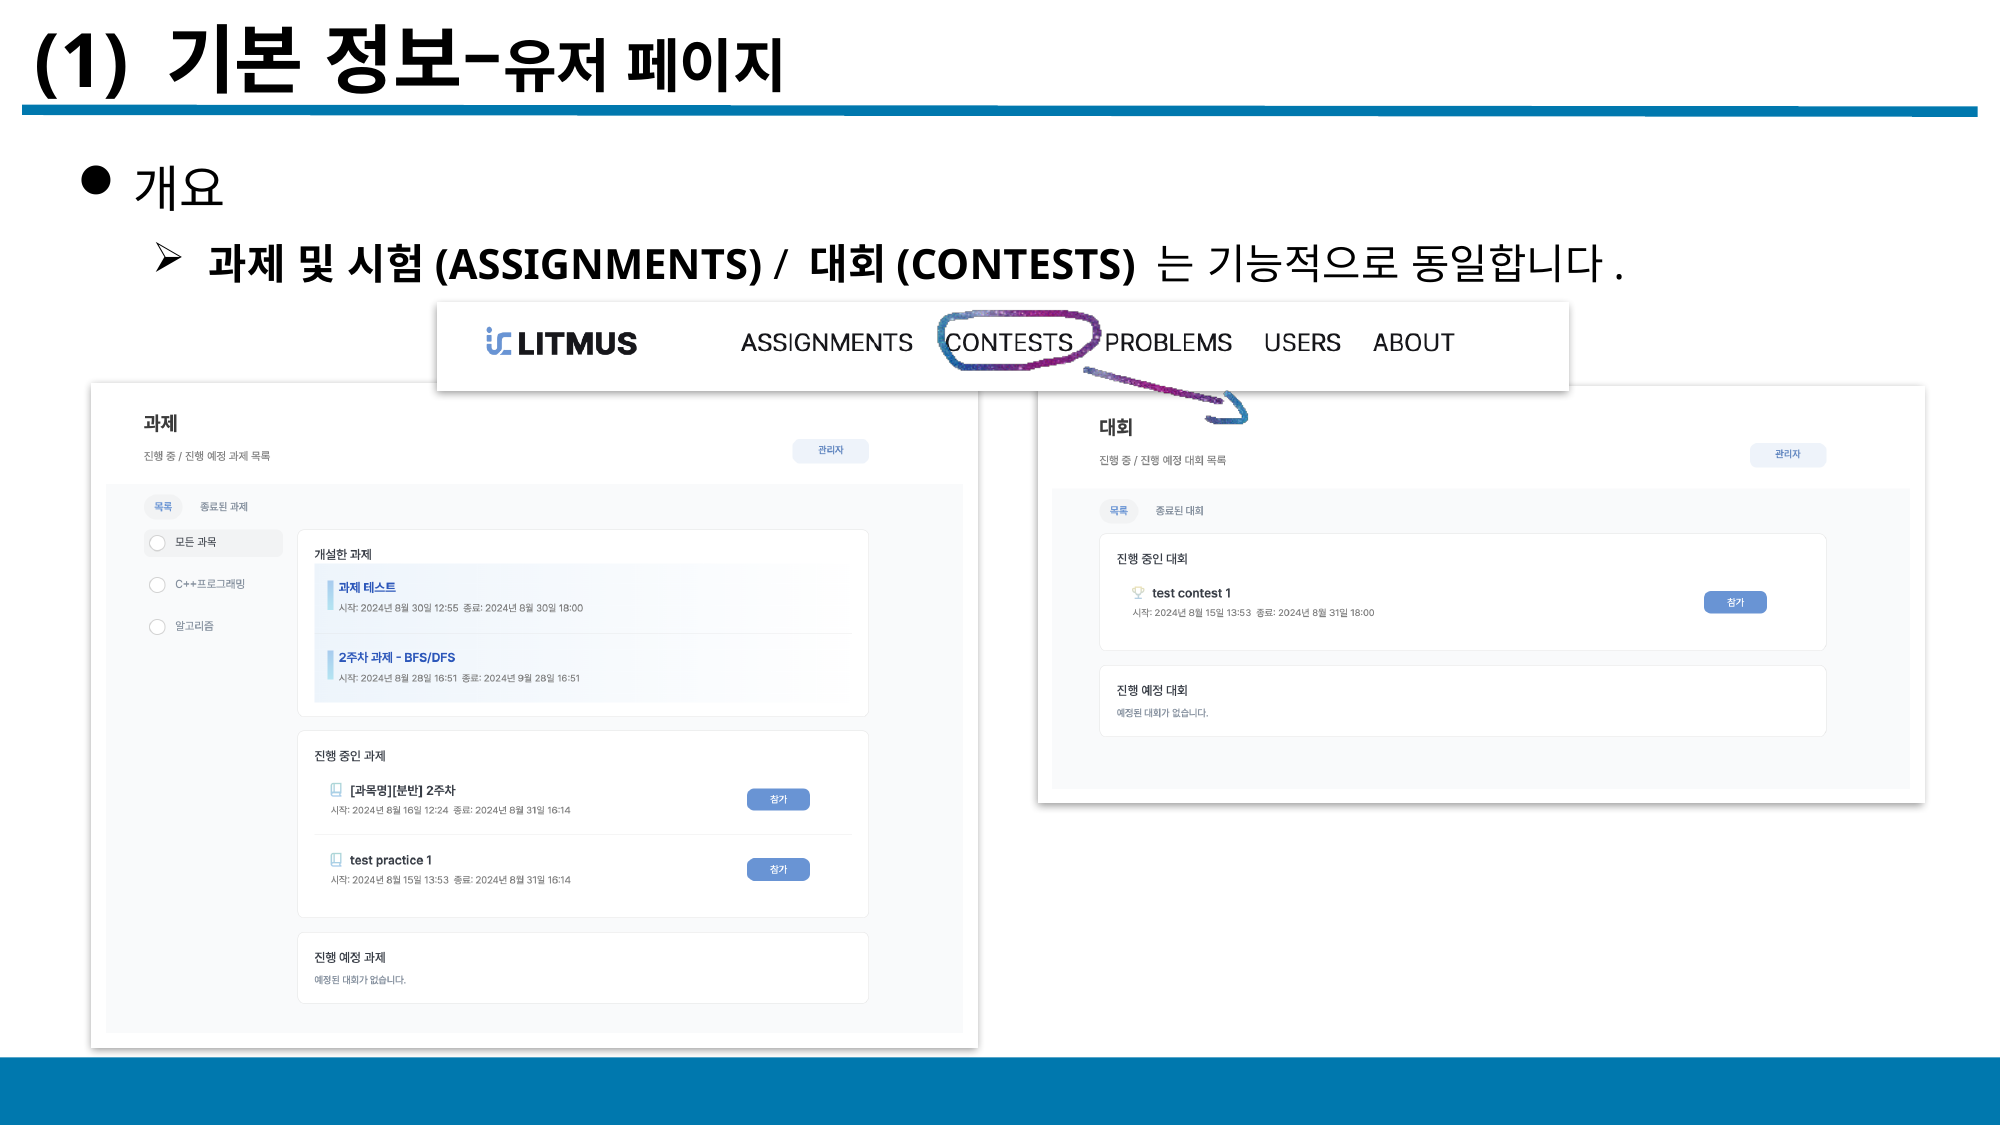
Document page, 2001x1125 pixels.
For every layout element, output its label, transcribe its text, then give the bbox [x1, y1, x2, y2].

title (1) 기본 정보–유저 페이지 [0, 0, 2000, 112]
picture [105, 396, 964, 1034]
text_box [21, 109, 1979, 113]
picture [922, 305, 1106, 377]
picture [1250, 316, 1555, 377]
text_box [0, 1056, 2000, 1125]
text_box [934, 308, 1250, 427]
picture [1051, 386, 1911, 790]
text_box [701, 304, 922, 455]
subtitle 개요 과제 및 시험(ASSIGNMENTS) / 대회(CONTESTS) 는 기능적으로 동일합니다. [62, 137, 1943, 1024]
picture [450, 316, 701, 377]
